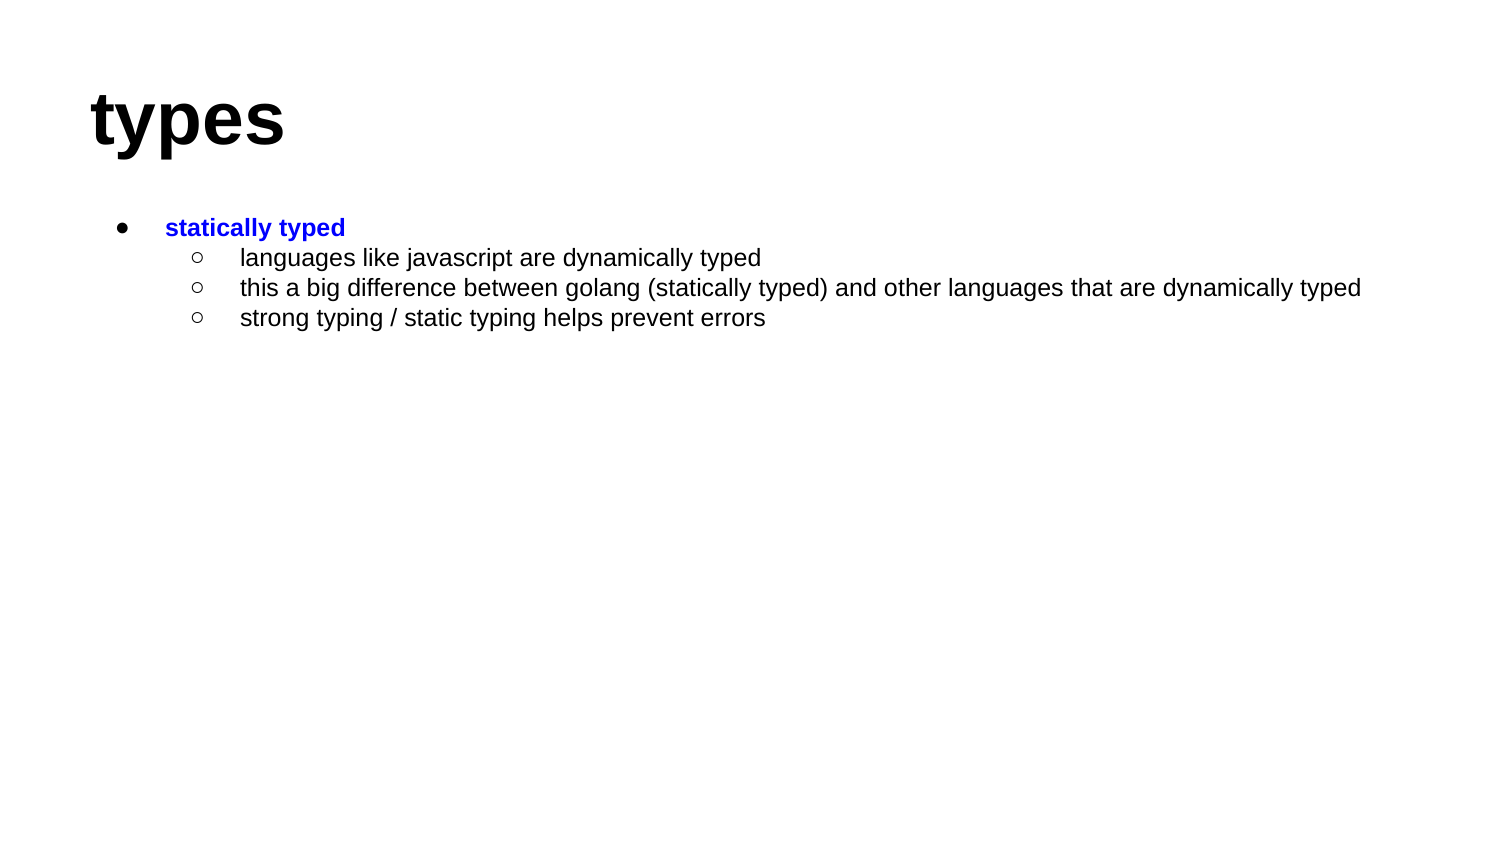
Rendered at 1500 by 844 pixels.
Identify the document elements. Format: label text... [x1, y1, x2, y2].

list statically typed languages like javascript are dynamically typed this a big difference between golang (statically typed) and other languages that are dynamically typed strong typing / static typing helps prevent errors [75, 196, 1425, 808]
title types [75, 33, 1425, 175]
